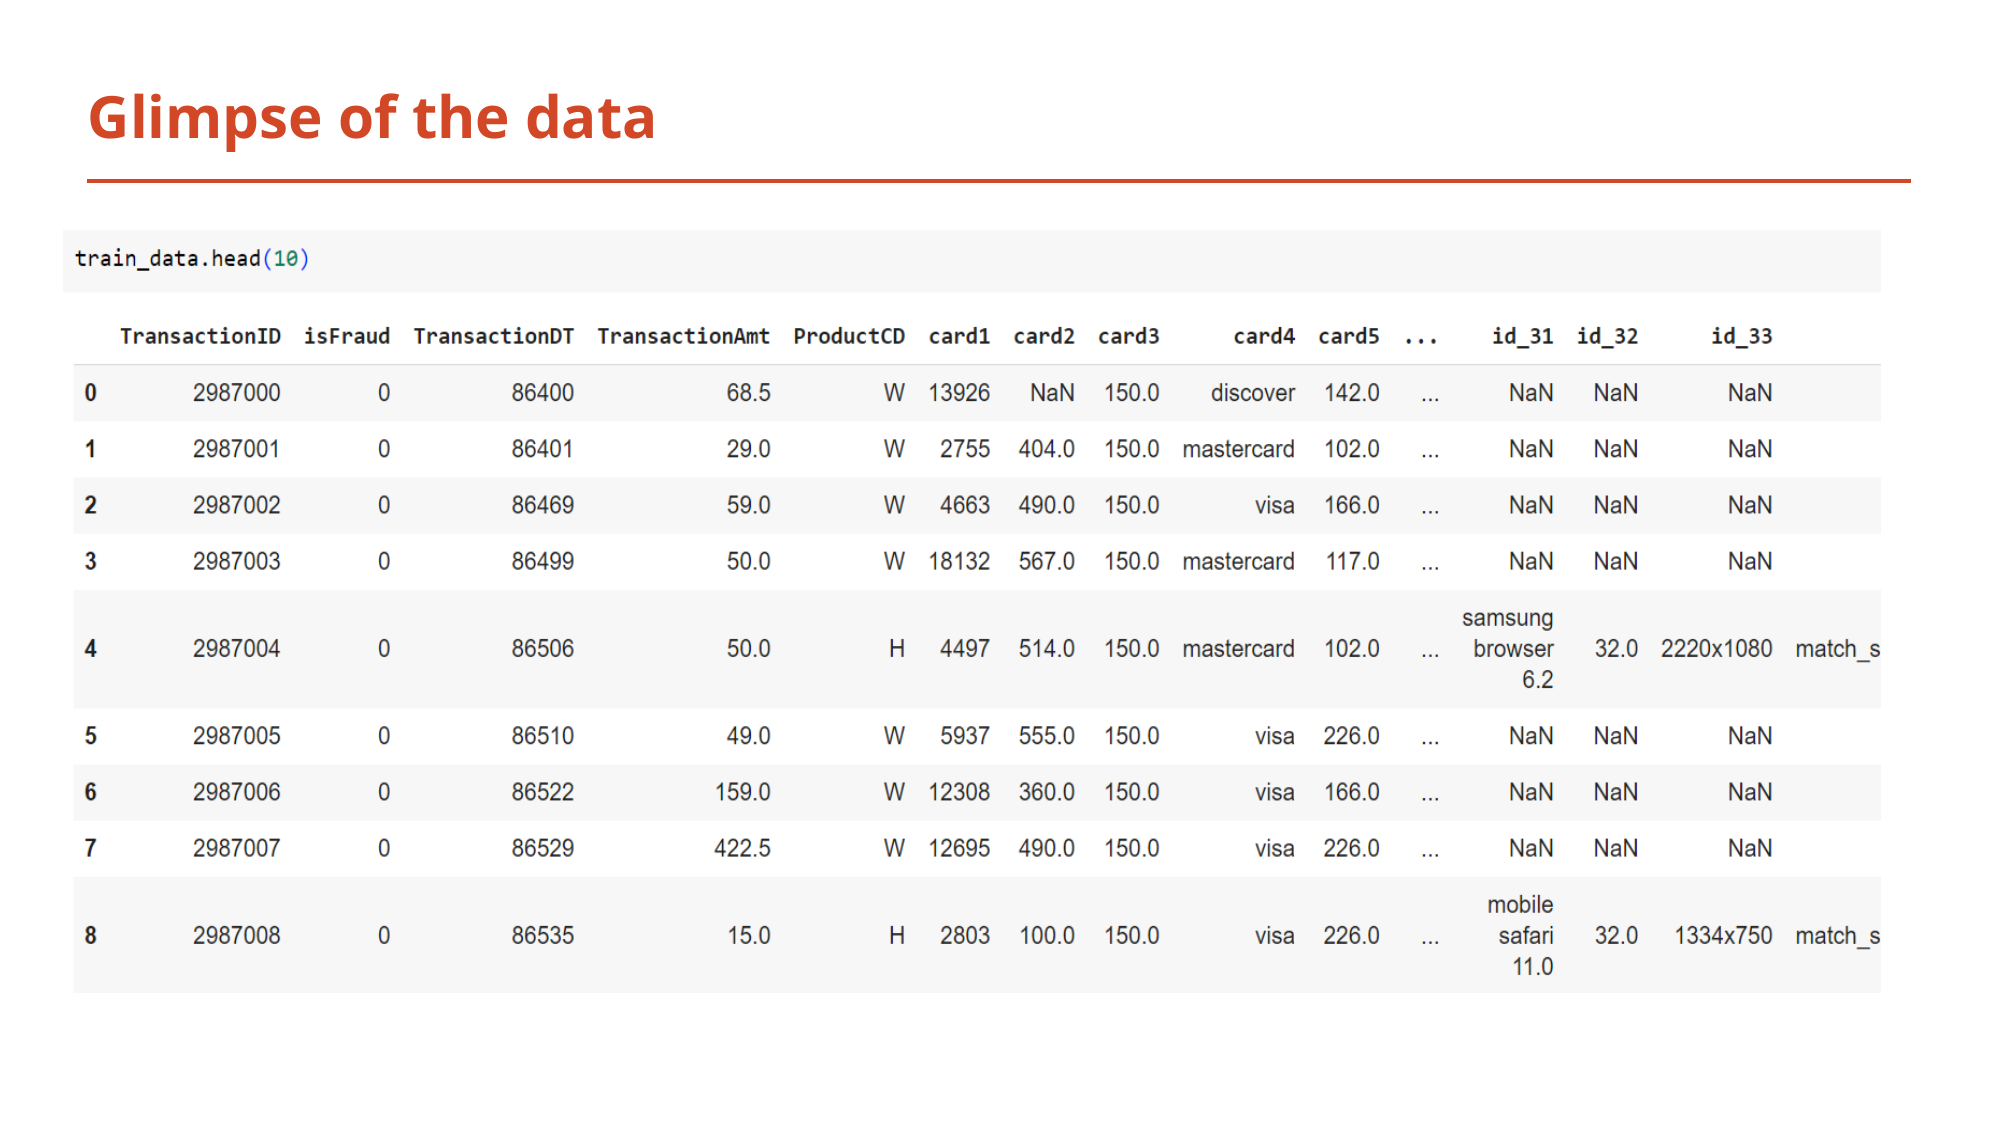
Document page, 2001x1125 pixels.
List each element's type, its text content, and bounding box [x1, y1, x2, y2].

title Glimpse of the data [72, 67, 1574, 173]
picture [63, 229, 1881, 993]
